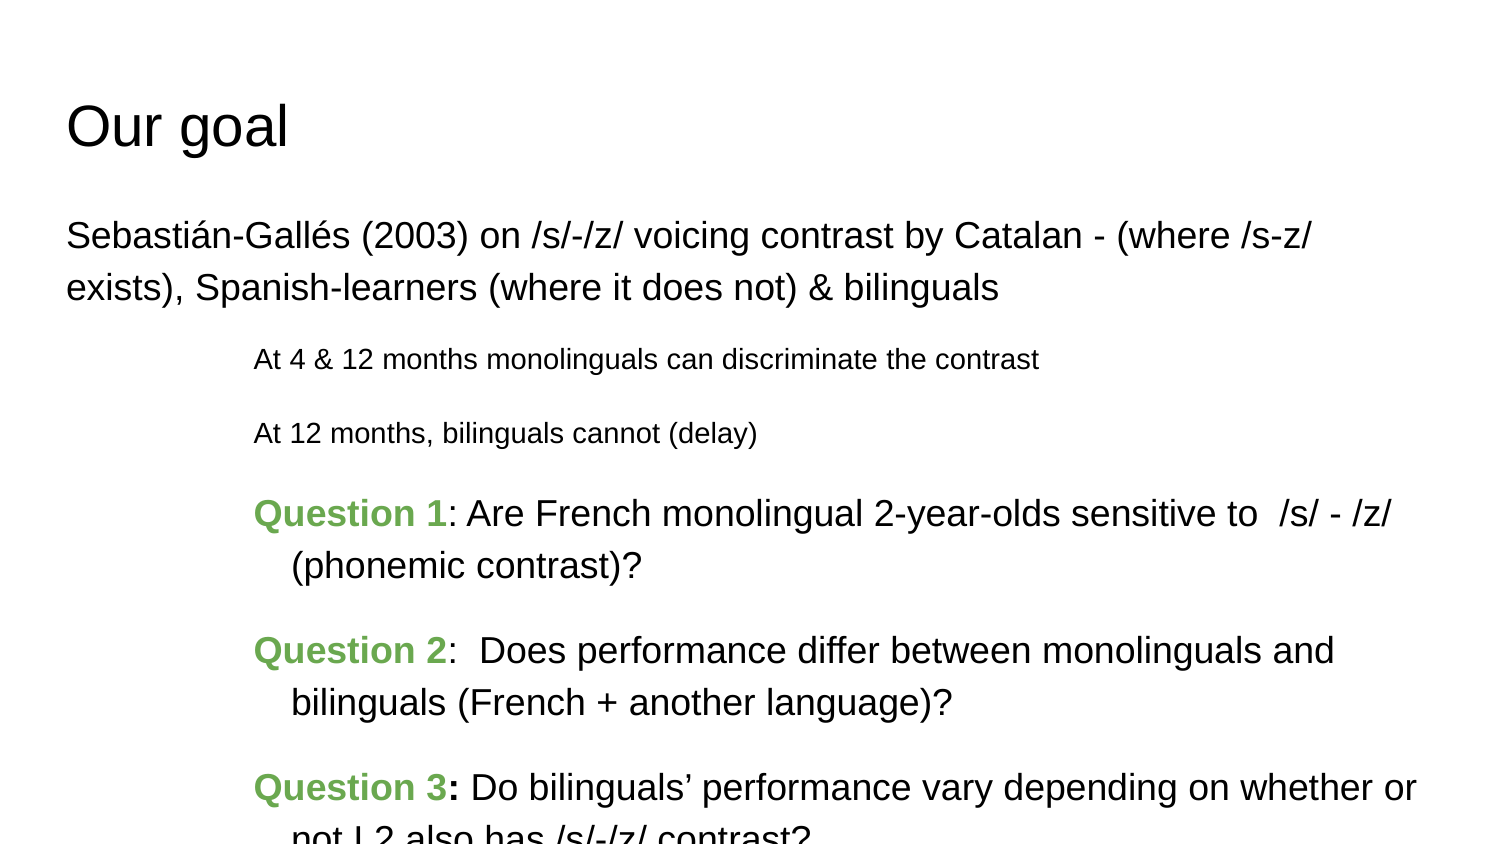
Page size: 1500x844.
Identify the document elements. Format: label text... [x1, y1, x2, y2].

title Our goal [51, 72, 1449, 167]
list Sebastián-Gallés (2003) on /s/-/z/ voicing contrast by Catalan - (where /s-z/ exists), Spanish-learners (where it does not) & bilinguals At 4 & 12 months monolinguals can discriminate the contrast At 12 months, bilinguals cannot (delay) Question 1: Are French monolingual 2-year-olds sensitive to /s/ - /z/ (phonemic contrast)? Question 2: Does performance differ between monolinguals and bilinguals (French + another language)? Question 3: Do bilinguals’ performance vary depending on whether or not L2 also has /s/-/z/ contrast? [51, 189, 1449, 822]
